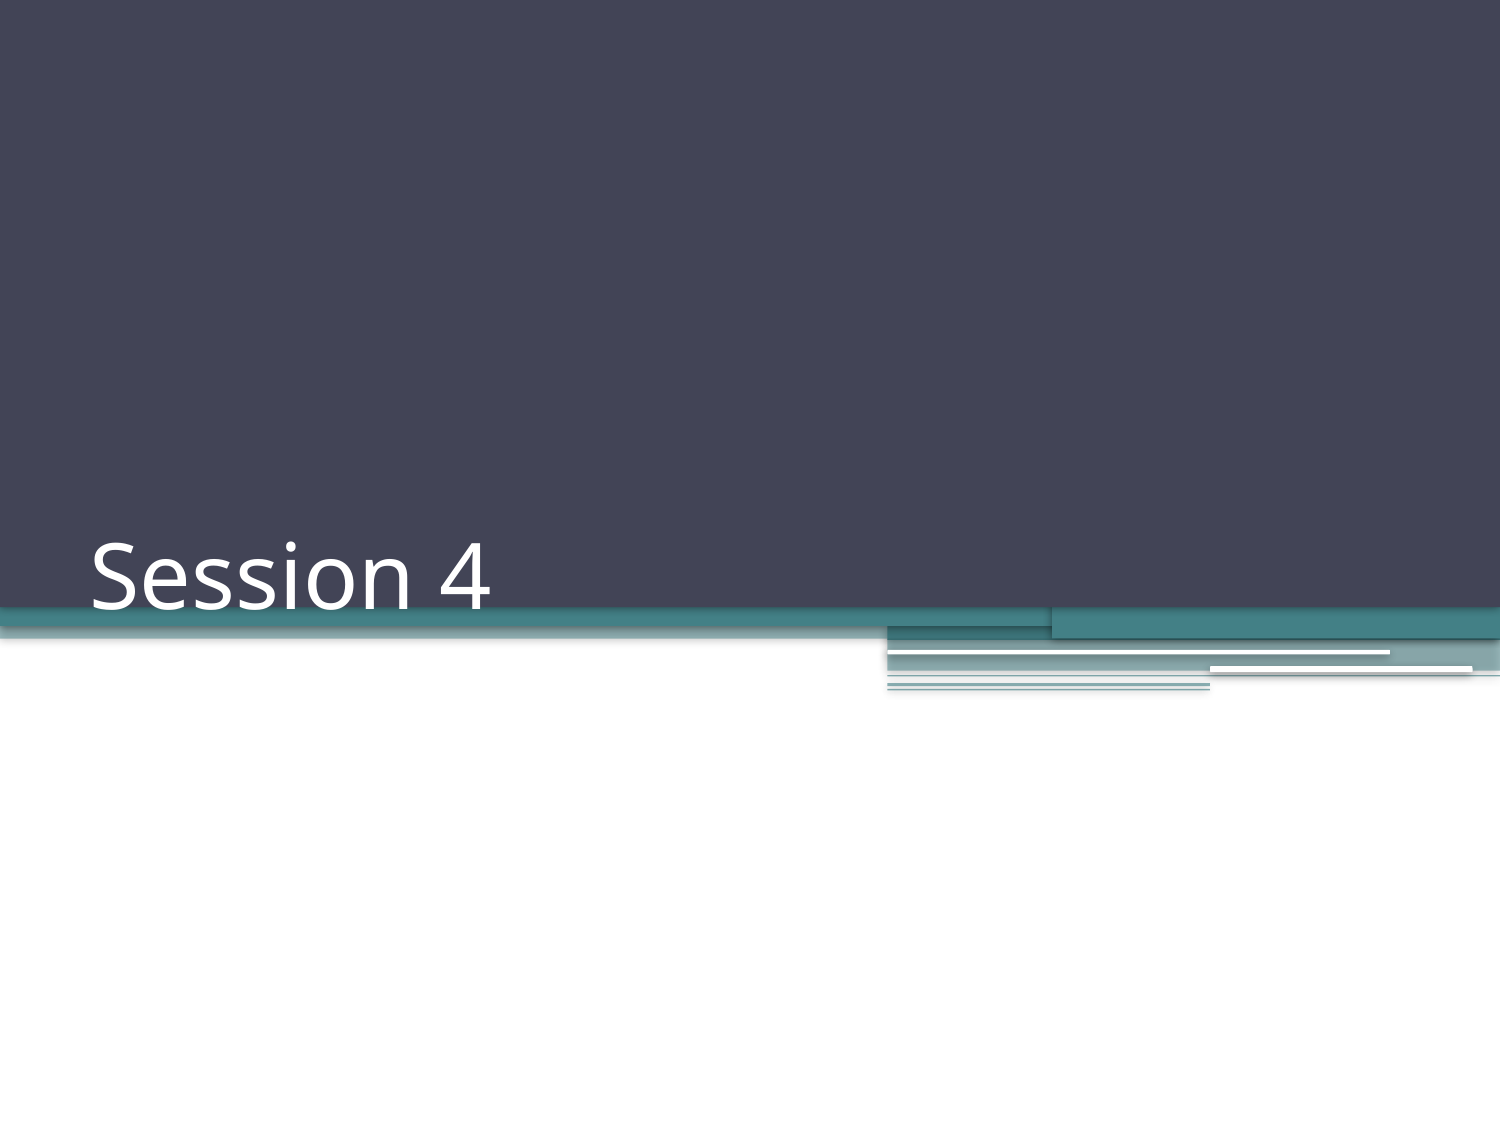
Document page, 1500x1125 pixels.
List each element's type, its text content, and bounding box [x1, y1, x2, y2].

title Session 4 [75, 394, 1463, 636]
